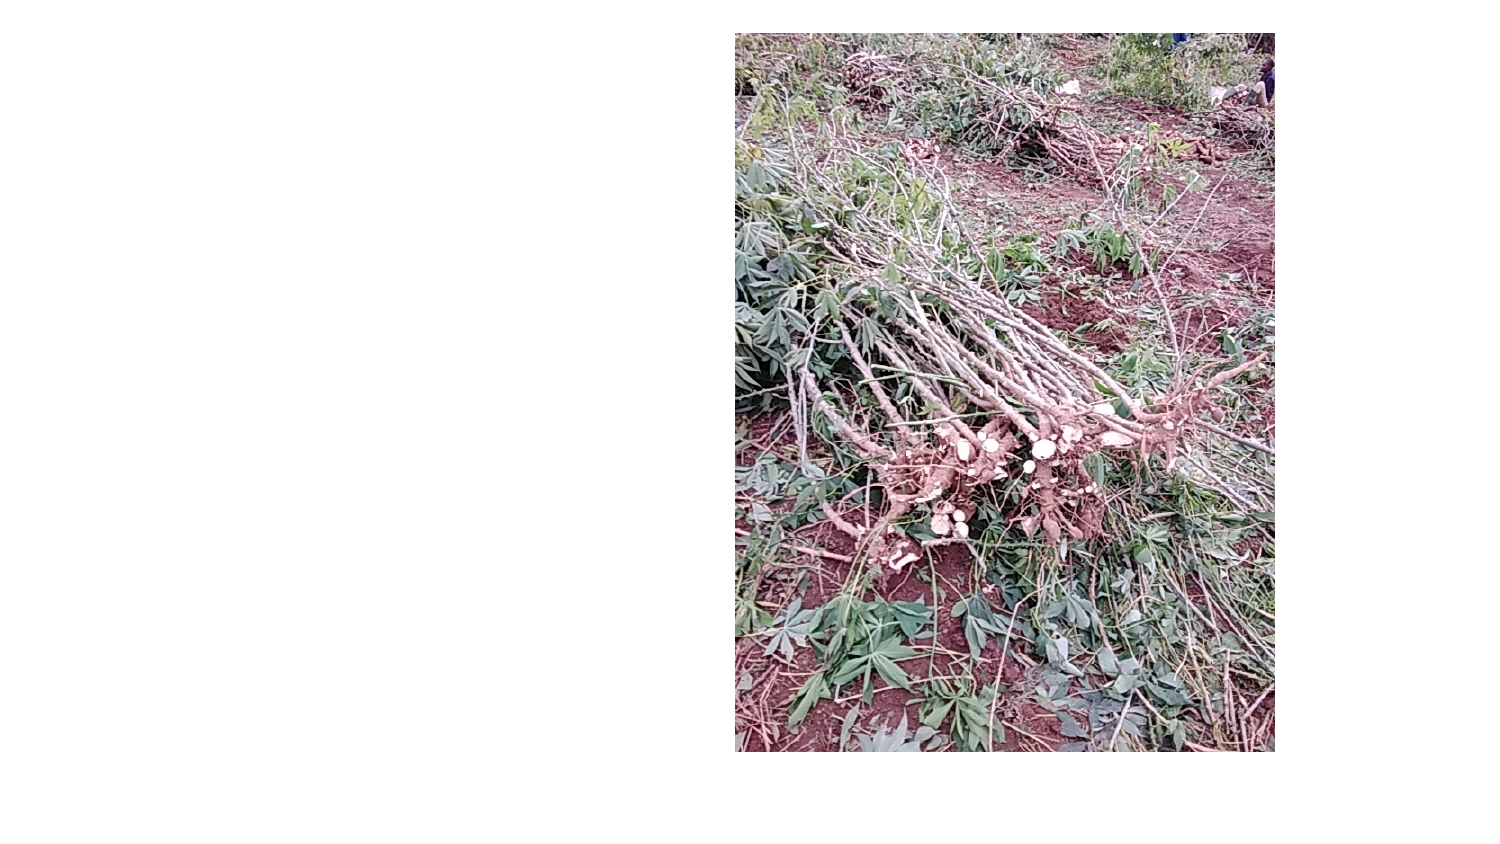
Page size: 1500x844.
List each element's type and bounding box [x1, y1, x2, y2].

picture [735, 33, 1276, 753]
